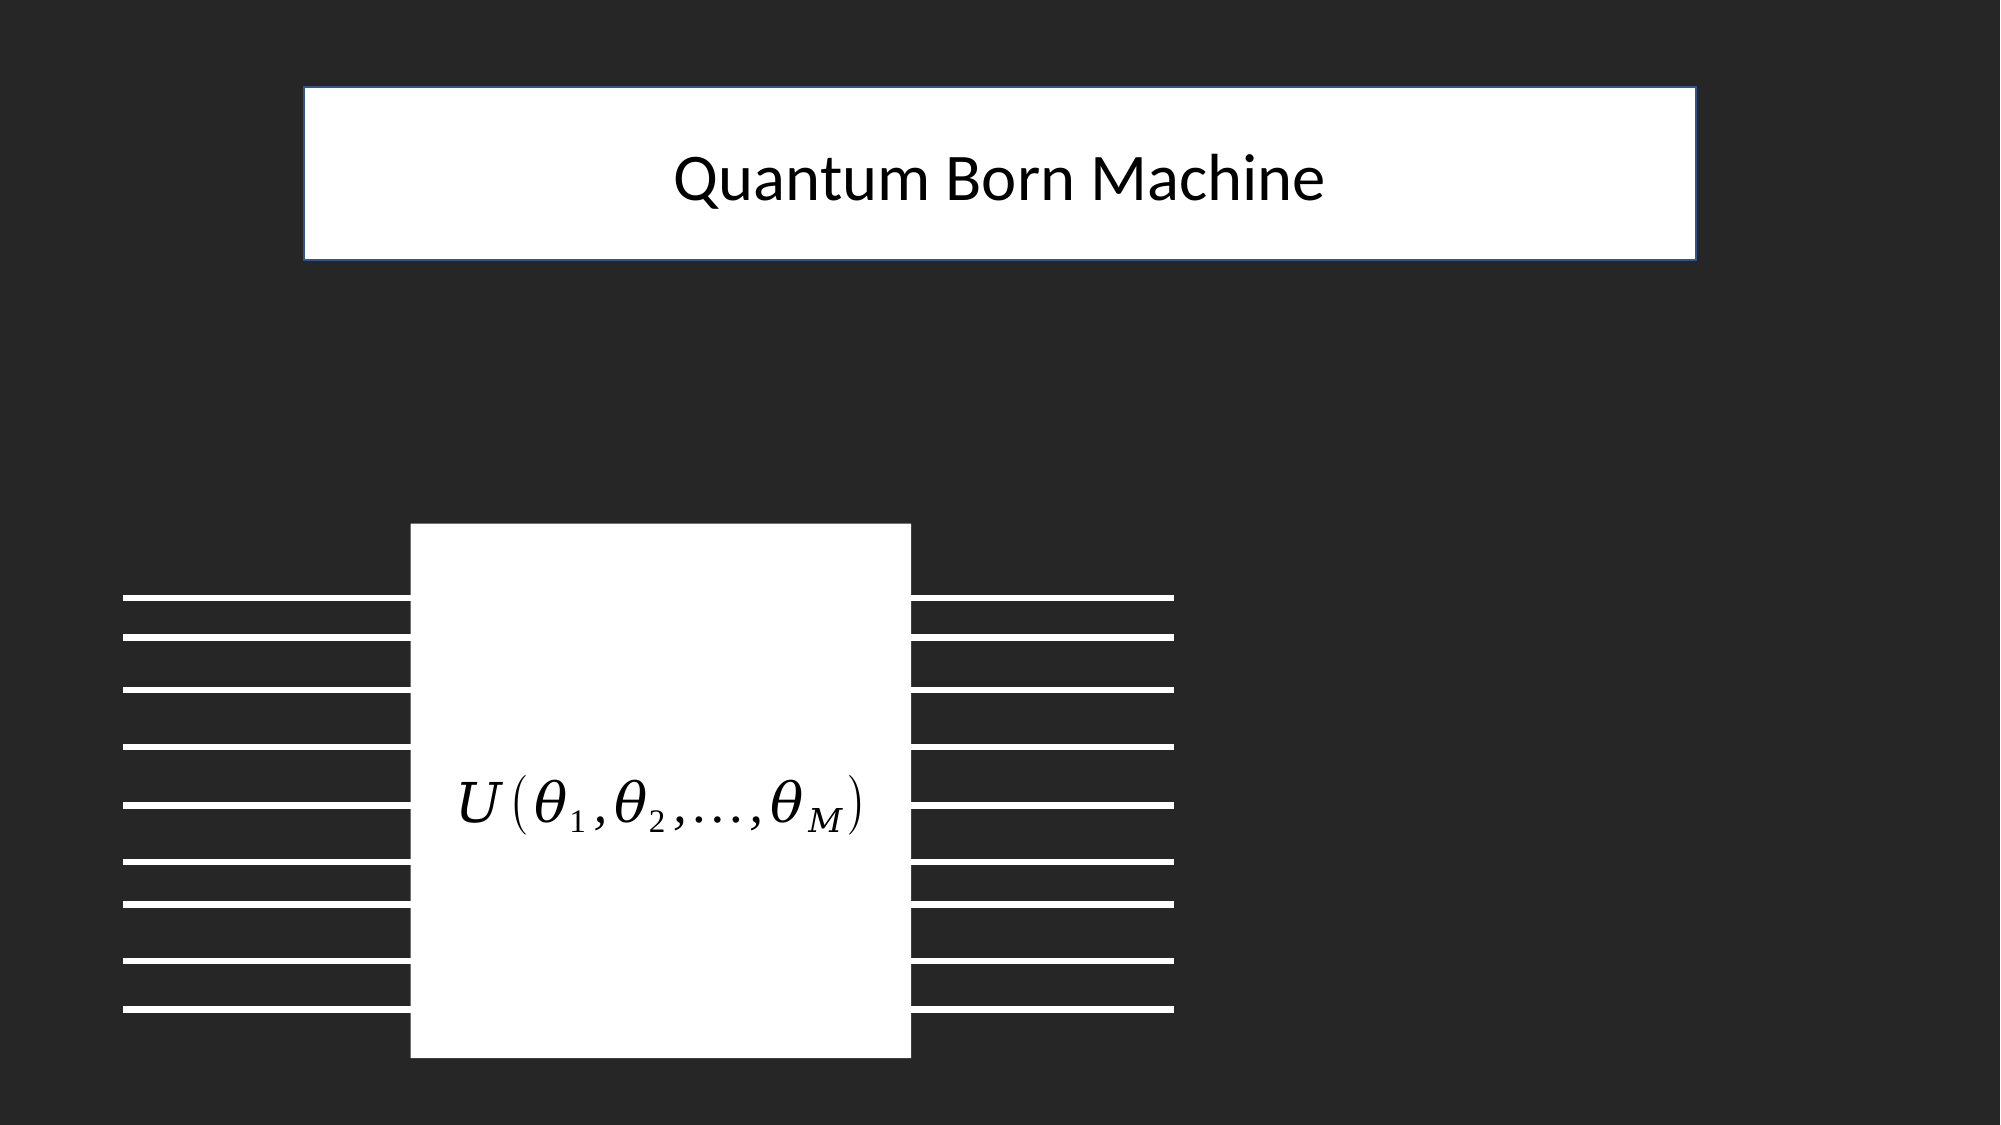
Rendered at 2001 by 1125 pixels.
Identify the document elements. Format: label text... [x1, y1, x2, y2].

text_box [123, 523, 1174, 1059]
text_box Quantum Born Machine [303, 86, 1697, 261]
